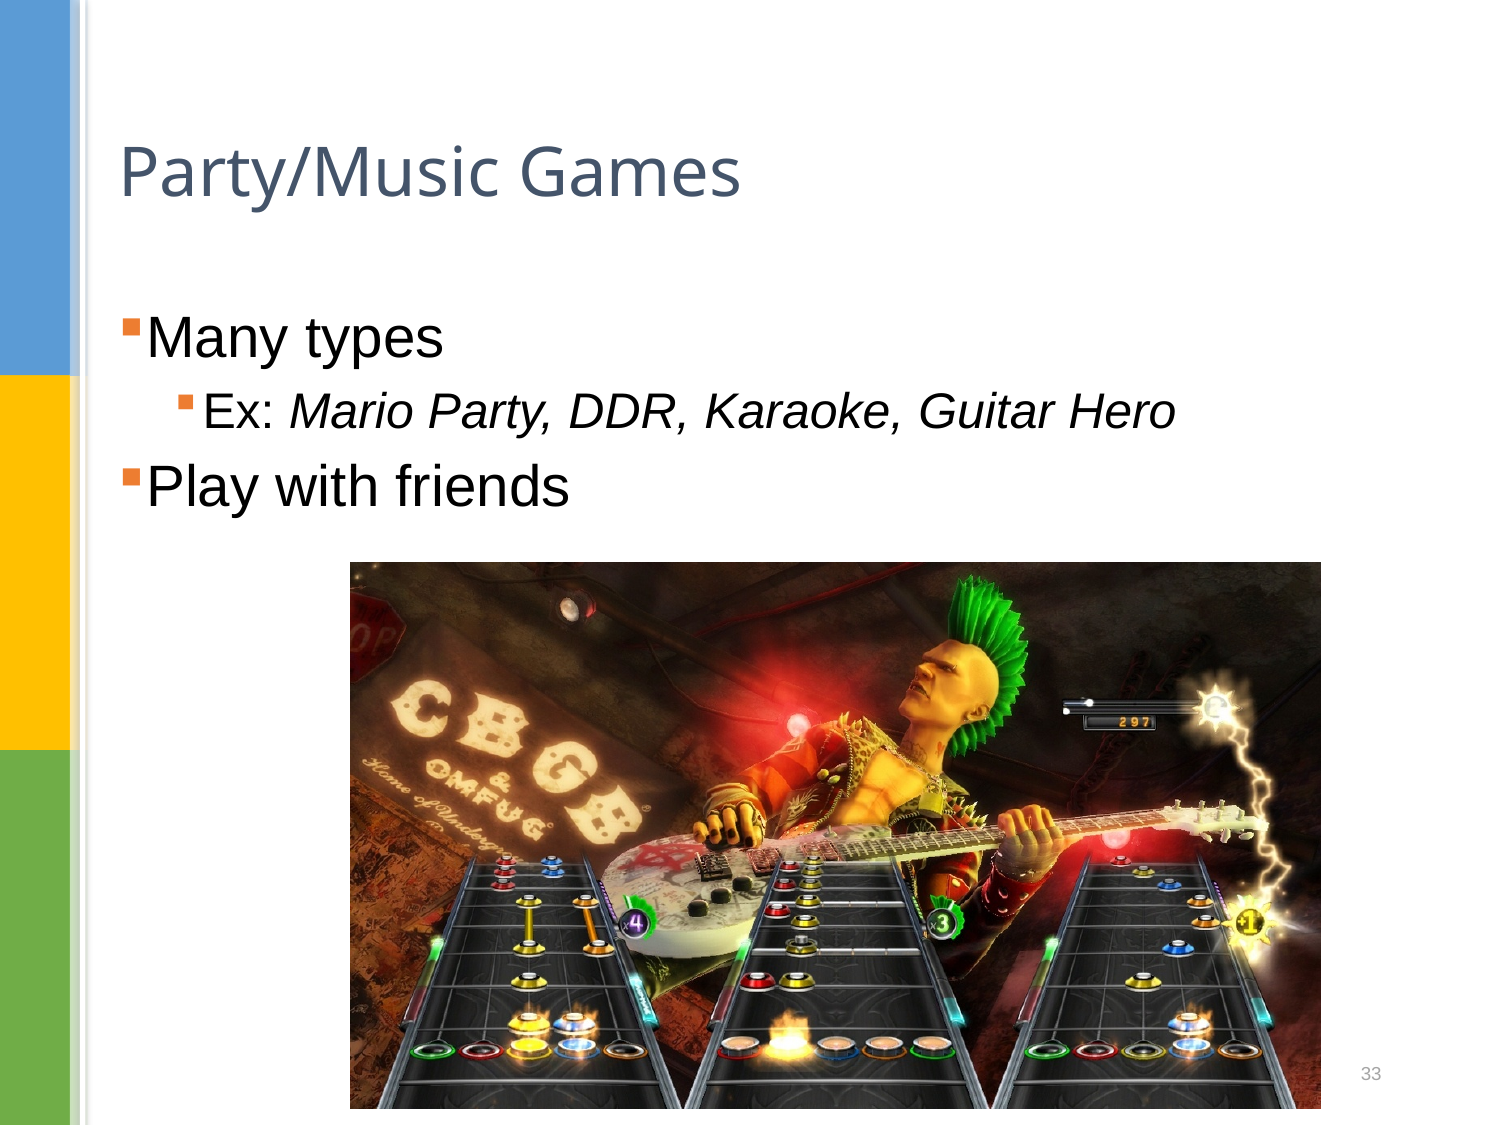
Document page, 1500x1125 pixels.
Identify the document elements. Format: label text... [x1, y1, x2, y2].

list Many types Ex: Mario Party, DDR, Karaoke, Guitar Hero Play with friends [103, 299, 1397, 1014]
slide_number 33 [1331, 1042, 1397, 1103]
title Party/Music Games [103, 59, 1397, 278]
picture [349, 561, 1322, 1109]
